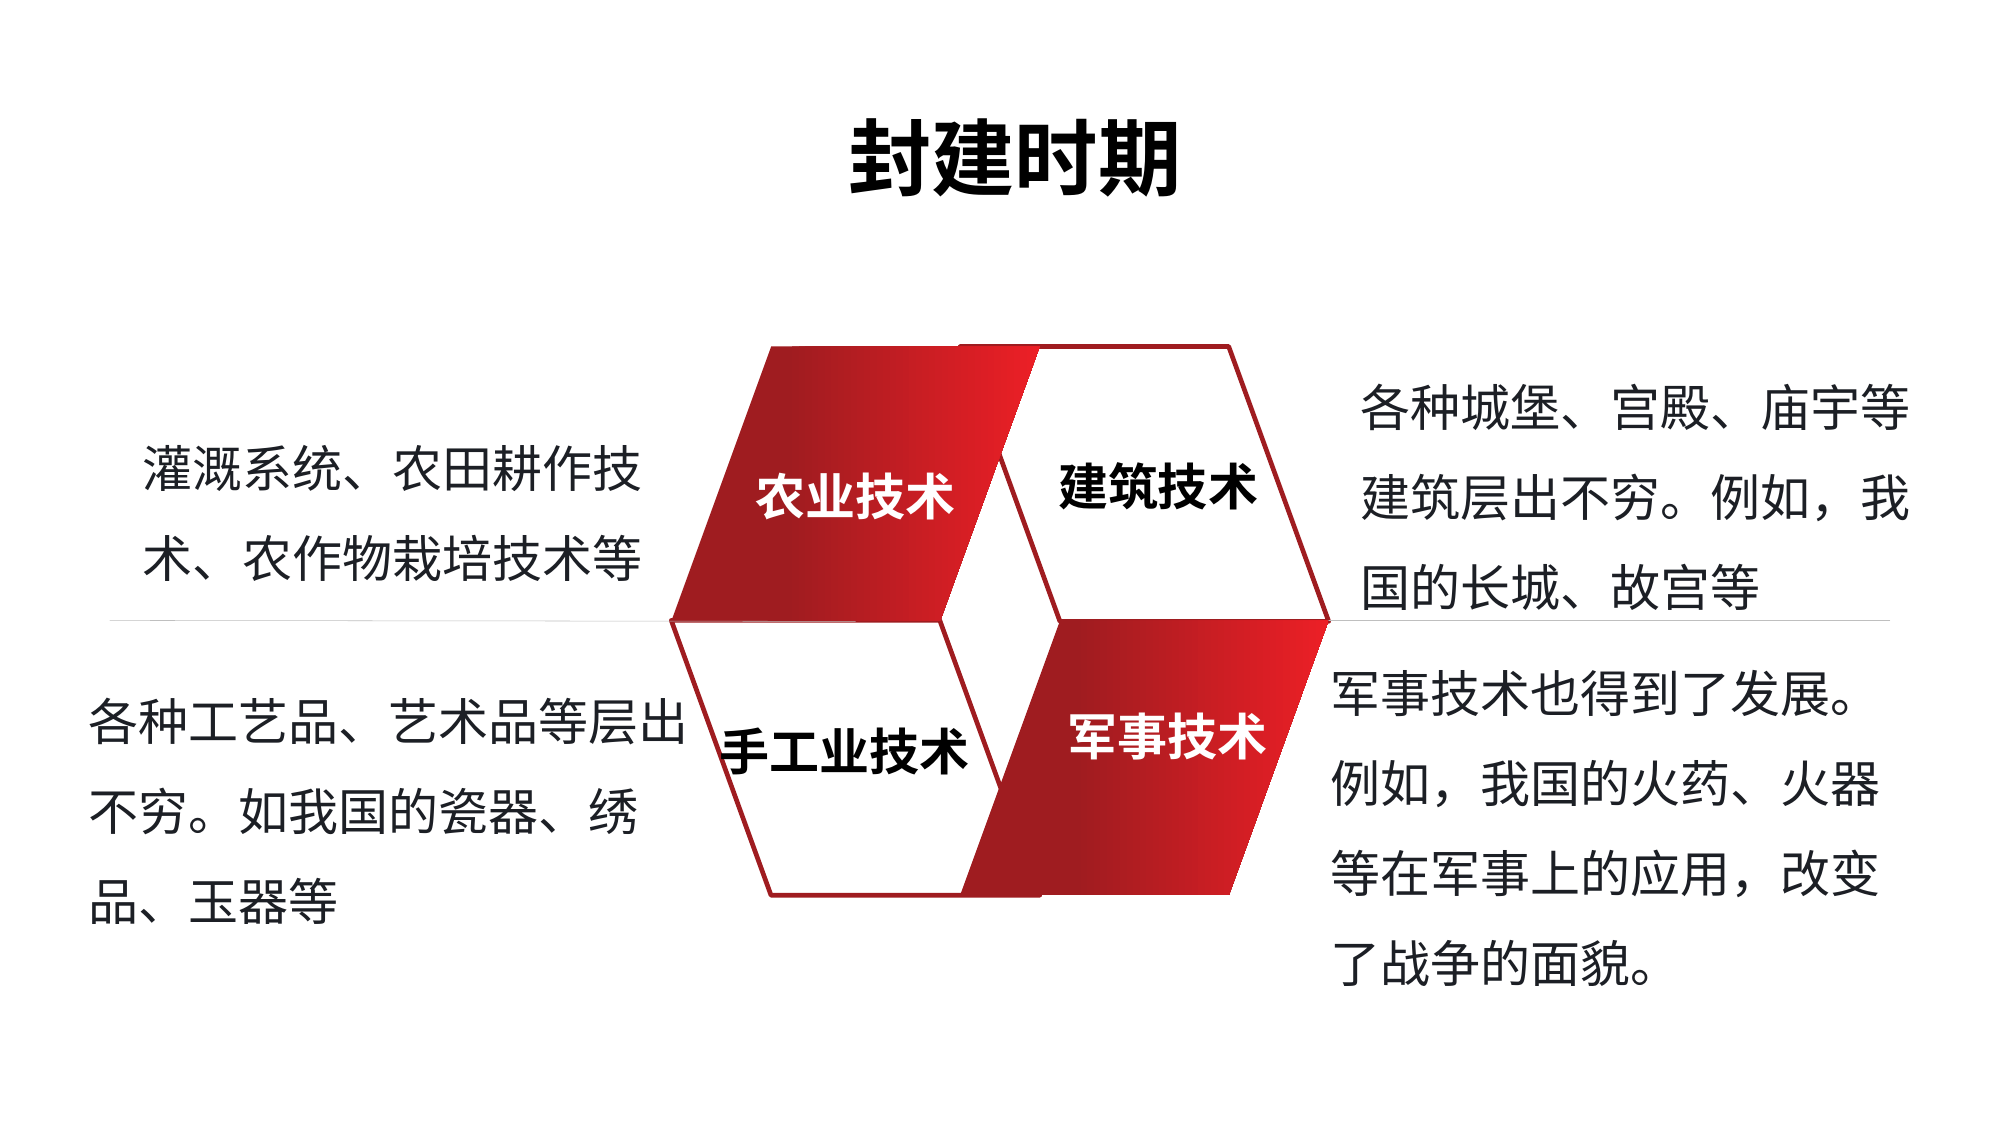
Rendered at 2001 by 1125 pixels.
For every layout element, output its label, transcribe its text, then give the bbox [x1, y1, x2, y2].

text_box [1001, 346, 1259, 534]
text_box [736, 345, 1042, 509]
text_box [672, 623, 967, 694]
text_box [1031, 509, 1328, 619]
text_box 建筑技术 [1028, 429, 1288, 542]
text_box 各种城堡、宫殿、庙宇等建筑层出不穷。例如，我国的长城、故宫等 [1360, 346, 1929, 617]
text_box [669, 459, 967, 623]
text_box 手工业技术 [693, 694, 1006, 807]
text_box 封建时期 [745, 99, 1284, 215]
text_box 灌溉系统、农田耕作技术、农作物栽培技术等 [109, 407, 643, 588]
text_box 各种工艺品、艺术品等层出不穷。如我国的瓷器、绣品、玉器等 [88, 660, 693, 931]
text_box 军事技术也得到了发展。例如，我国的火药、火器等在军事上的应用，改变了战争的面貌。 [1330, 632, 1929, 992]
text_box 农业技术 [729, 438, 982, 552]
text_box 军事技术 [1044, 679, 1291, 792]
text_box [958, 619, 1331, 897]
text_box [738, 807, 990, 896]
